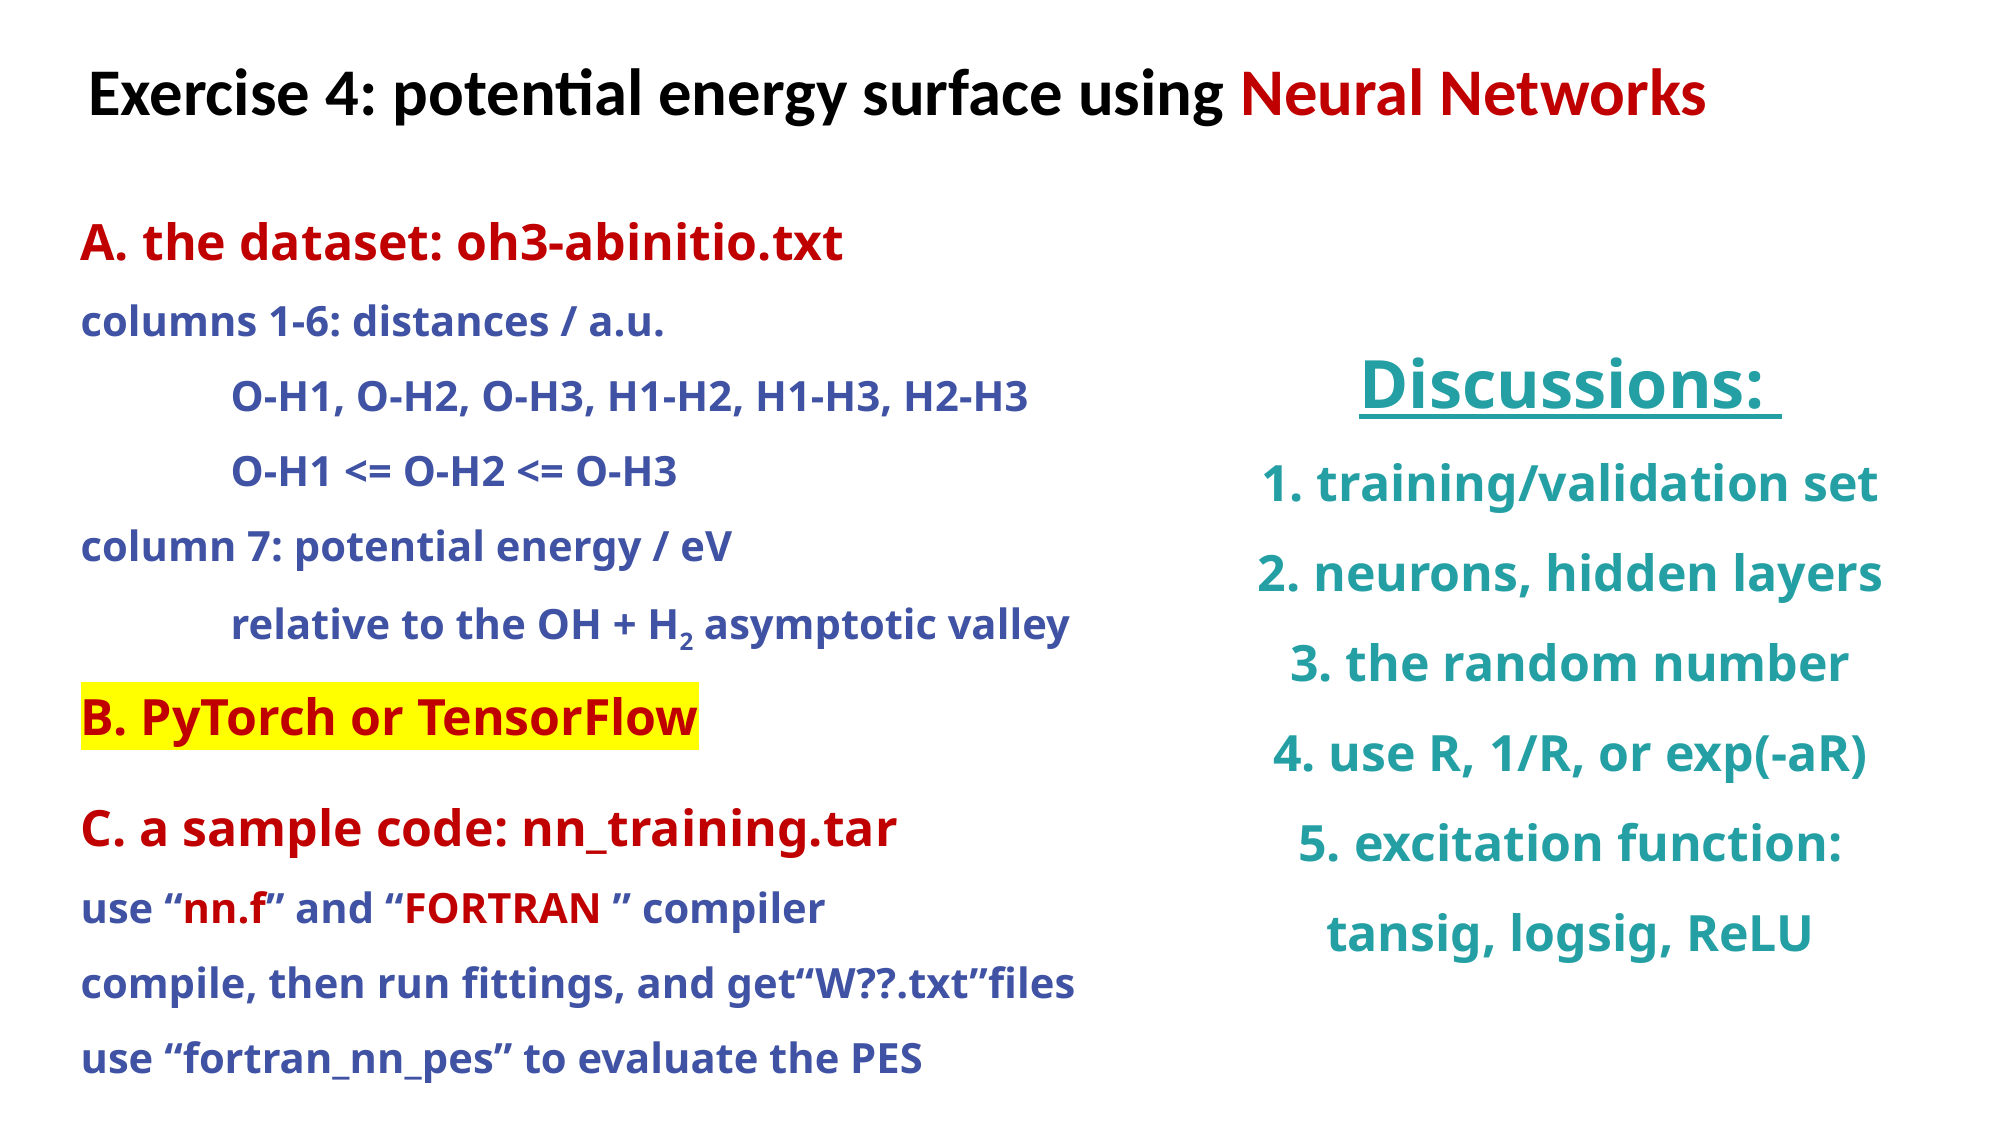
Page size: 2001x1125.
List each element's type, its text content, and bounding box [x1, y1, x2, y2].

text_box A. the dataset: oh3-abinitio.txt columns 1-6: distances / a.u. O-H1, O-H2, O-H3, H1-H2, H1-H3, H2-H3 O-H1 <= O-H2 <= O-H3 column 7: potential energy / eV relative to the OH + H2 asymptotic valley [65, 172, 1154, 648]
text_box B. PyTorch or TensorFlow [65, 648, 1154, 754]
text_box Exercise 4: potential energy surface using Neural Networks [73, 41, 1723, 137]
text_box C. a sample code: nn_training.tar use “nn.f” and “FORTRAN ” compiler compile, then run fittings, and get“W??.txt”files use “fortran_nn_pes” to evaluate the PES [65, 759, 1154, 1089]
text_box Discussions: 1. training/validation set 2. neurons, hidden layers 3. the random number 4. use R, 1/R, or exp(-aR) 5. excitation function: tansig, logsig, ReLU [1192, 294, 1949, 970]
